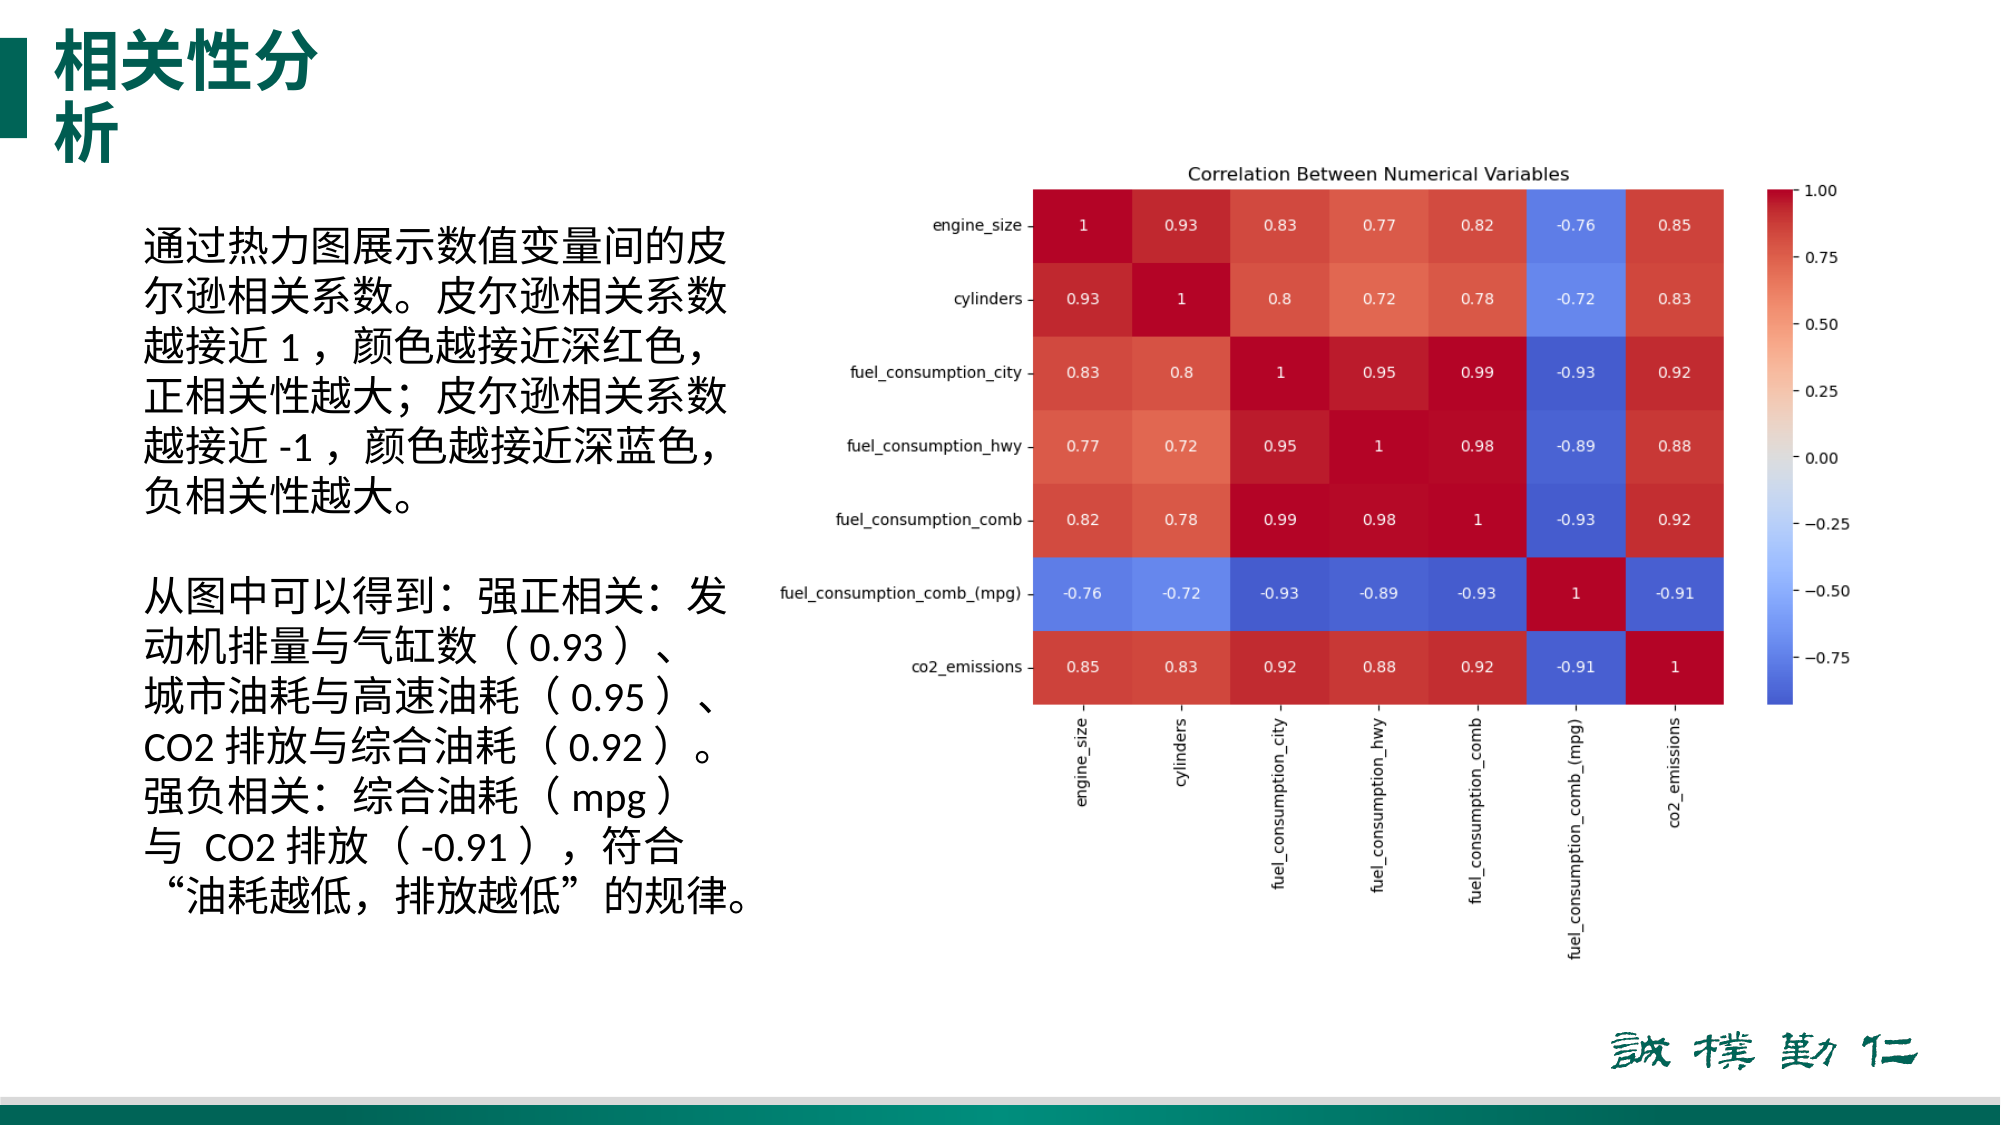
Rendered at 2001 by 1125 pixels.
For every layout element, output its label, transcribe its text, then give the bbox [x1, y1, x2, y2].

picture [769, 156, 1862, 969]
text_box 通过热力图展示数值变量间的皮尔逊相关系数。皮尔逊相关系数越接近1，颜色越接近深红色，正相关性越大；皮尔逊相关系数越接近-1，颜色越接近深蓝色，负相关性越大。 从图中可以得到：强正相关：发动机排量与气缸数（0.93）、城市油耗与高速油耗（0.95）、CO2排放与综合油耗（0.92）。强负相关：综合油耗（mpg）与 CO2排放（-0.91），符合“油耗越低，排放越低”的规律。 [129, 212, 747, 898]
title 相关性分析 [38, 55, 402, 144]
picture [1611, 1017, 1918, 1084]
